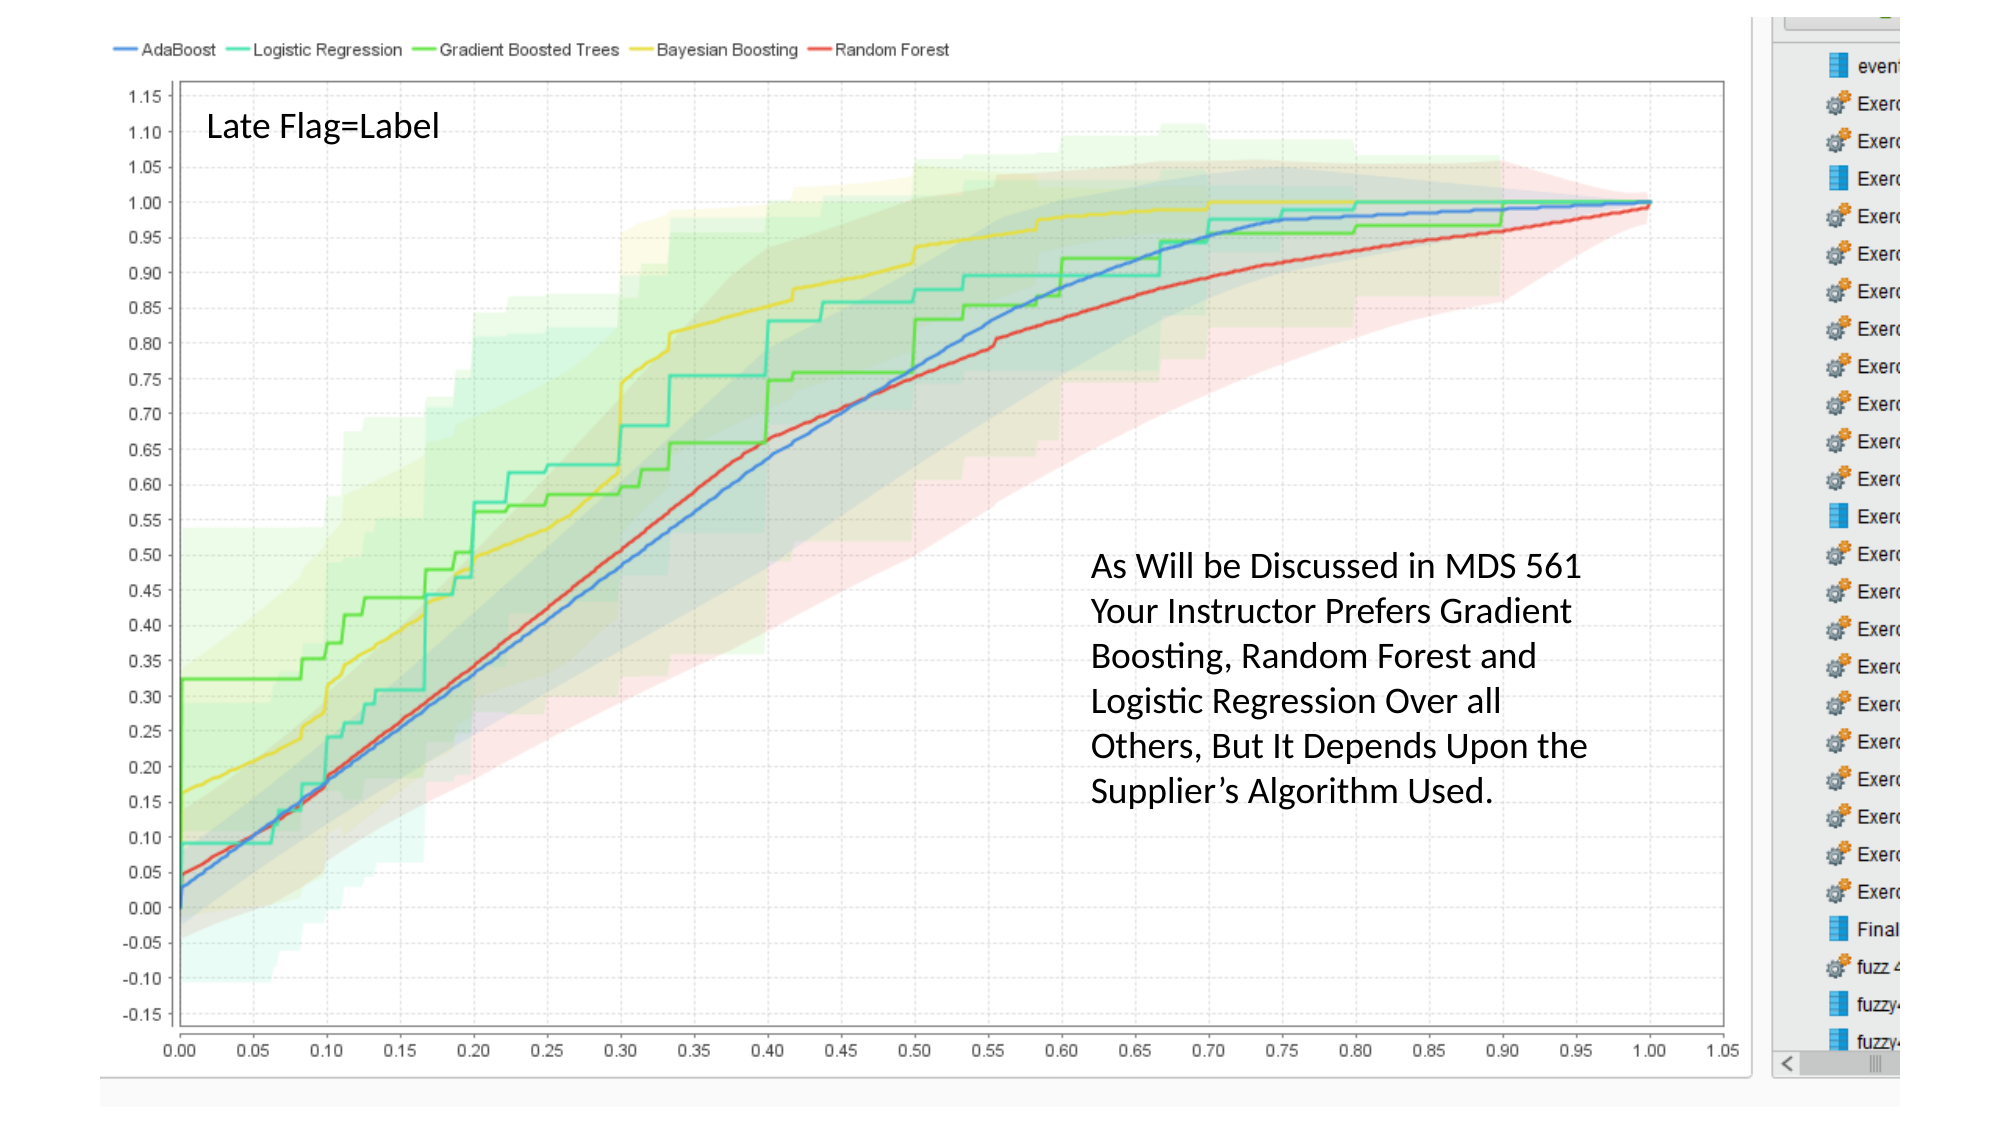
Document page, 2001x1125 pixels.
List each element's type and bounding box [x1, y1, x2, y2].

picture [100, 17, 1900, 1107]
